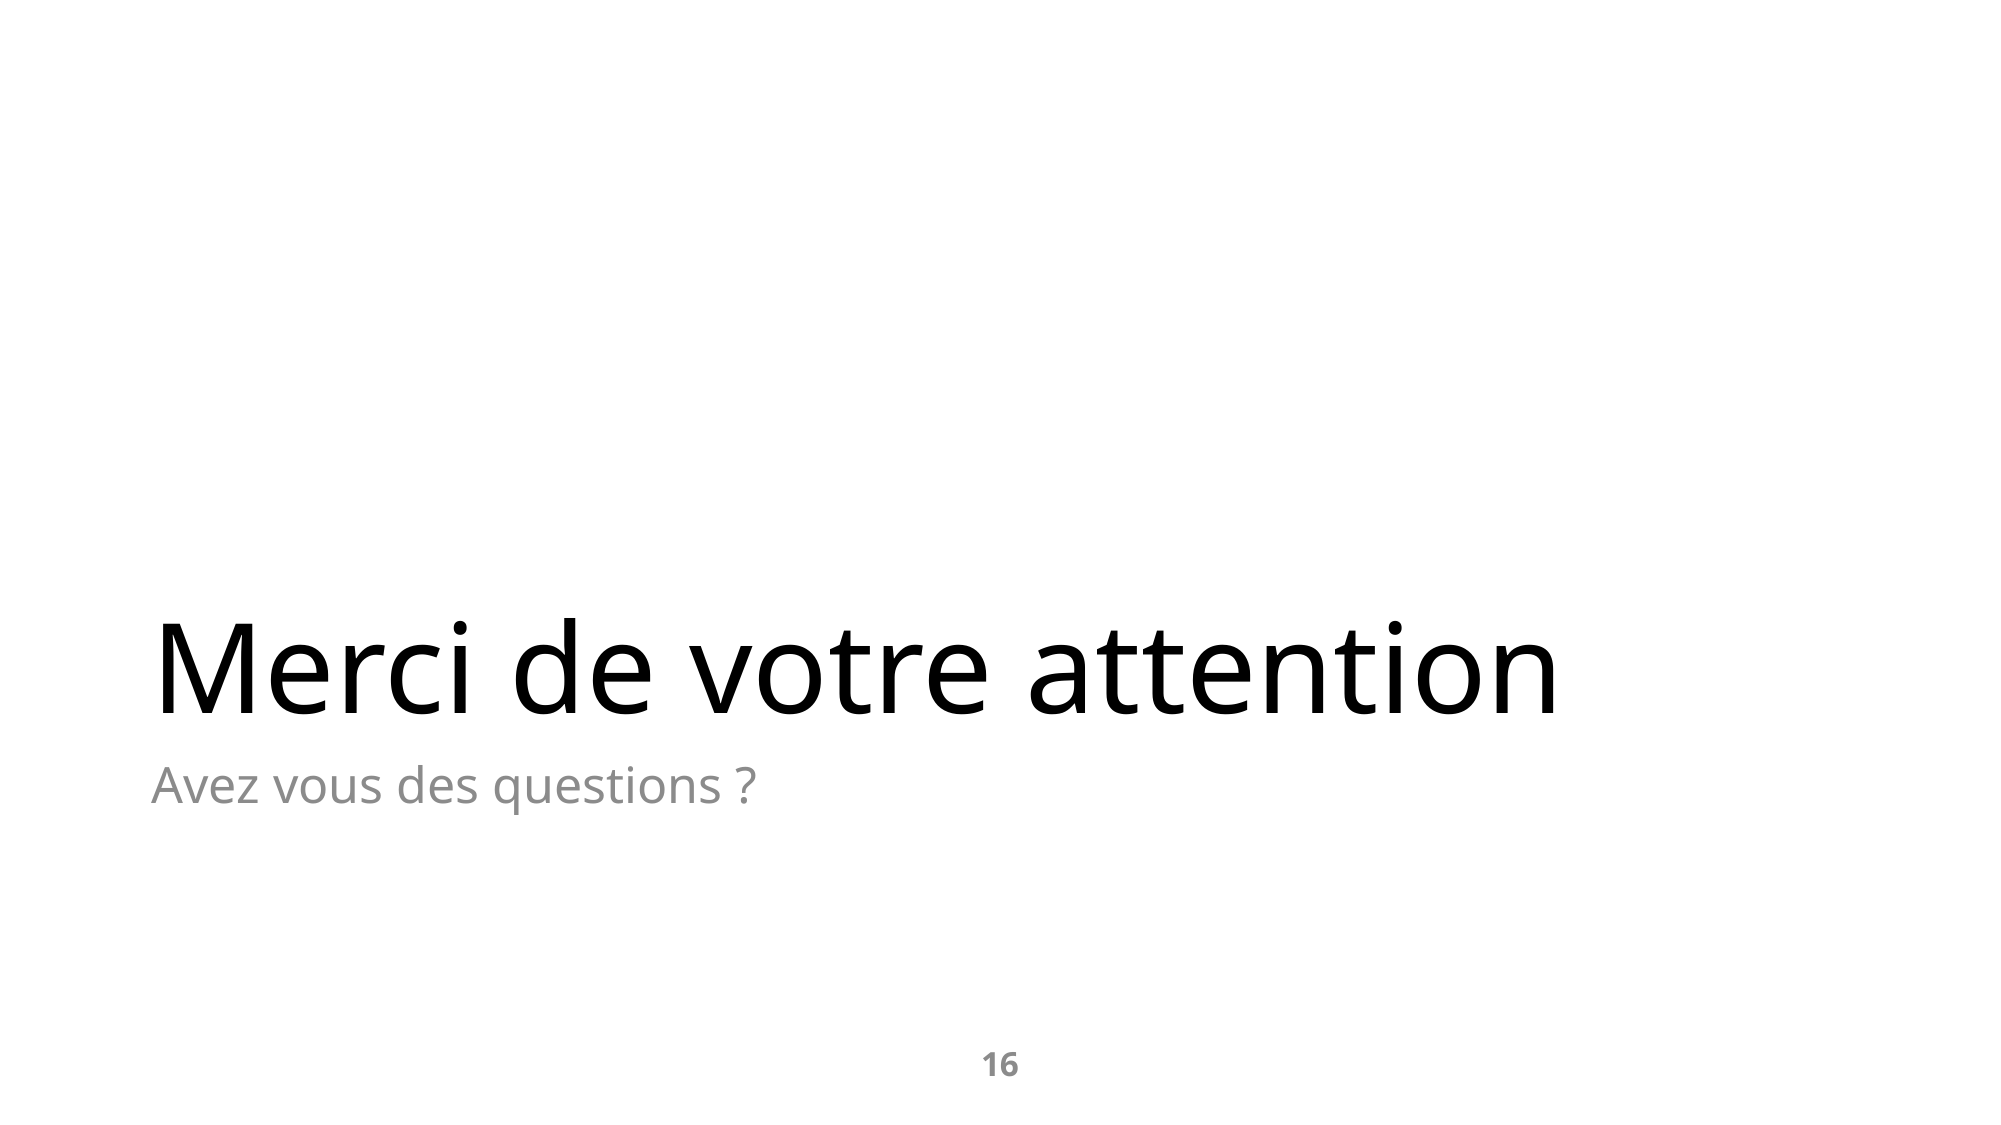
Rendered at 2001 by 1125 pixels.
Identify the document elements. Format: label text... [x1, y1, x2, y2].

list Avez vous des questions ? [136, 752, 1862, 999]
slide_number 15 [774, 1035, 1225, 1096]
title Merci de votre attention [136, 280, 1862, 749]
